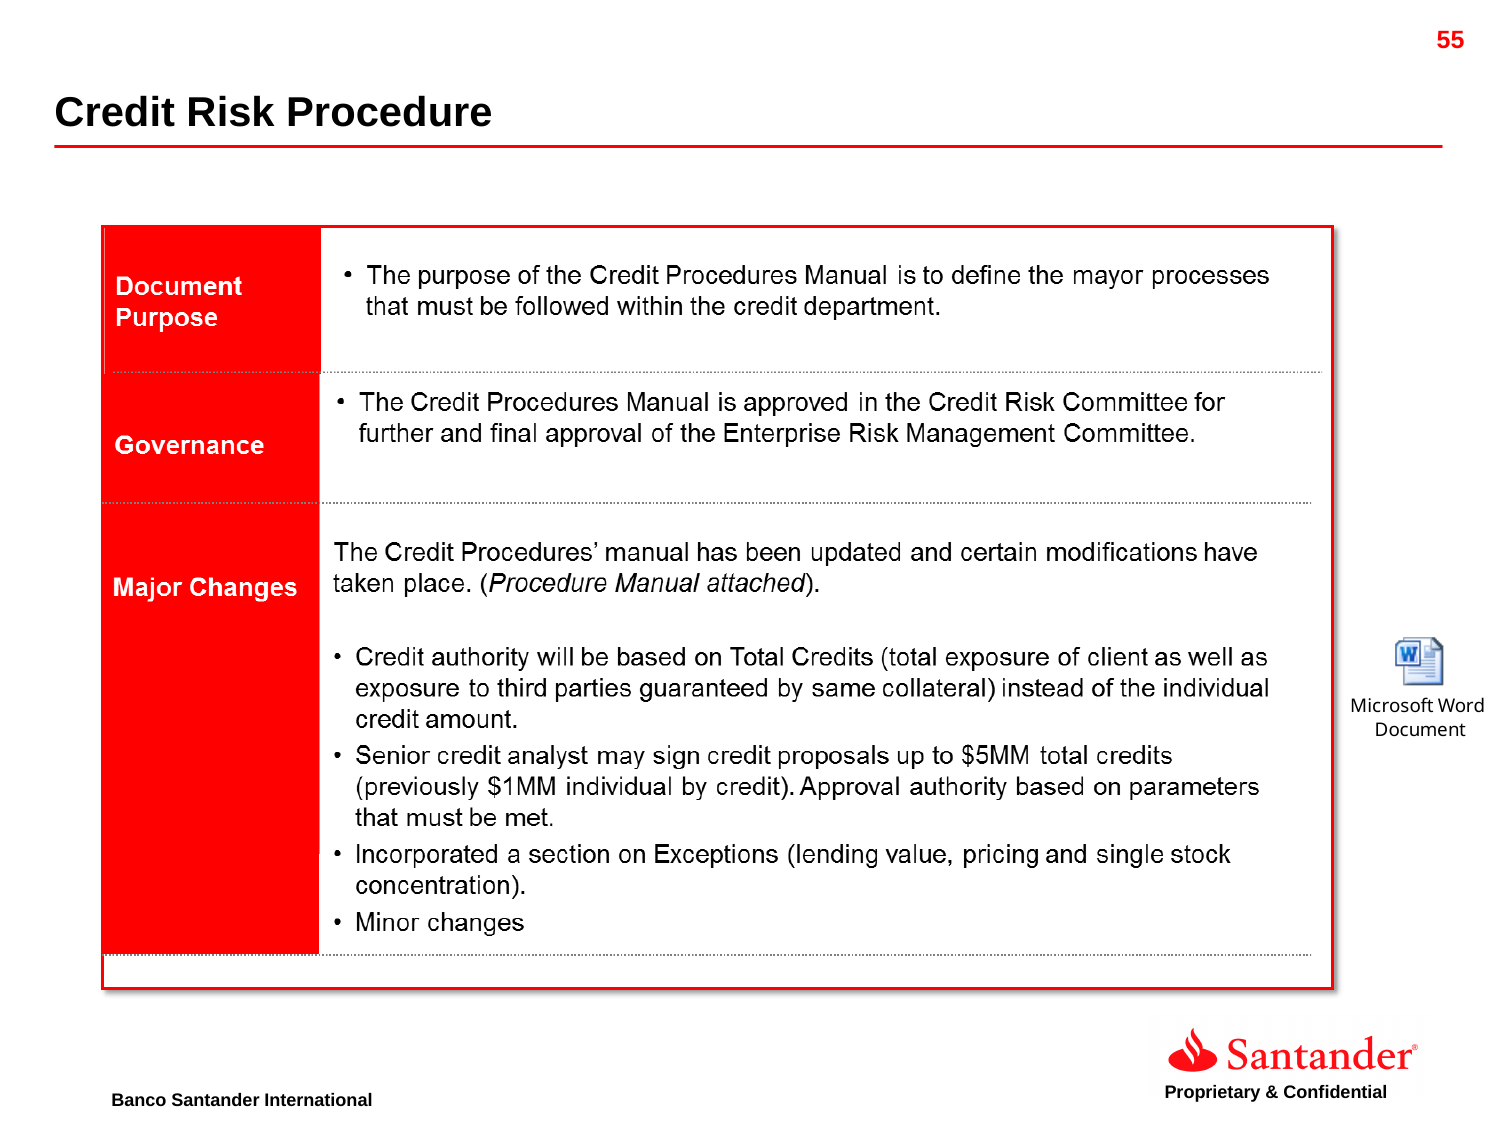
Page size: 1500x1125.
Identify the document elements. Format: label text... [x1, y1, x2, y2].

list Credit Risk Procedure [54, 74, 1409, 146]
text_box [1344, 635, 1495, 764]
picture [97, 221, 1431, 1125]
